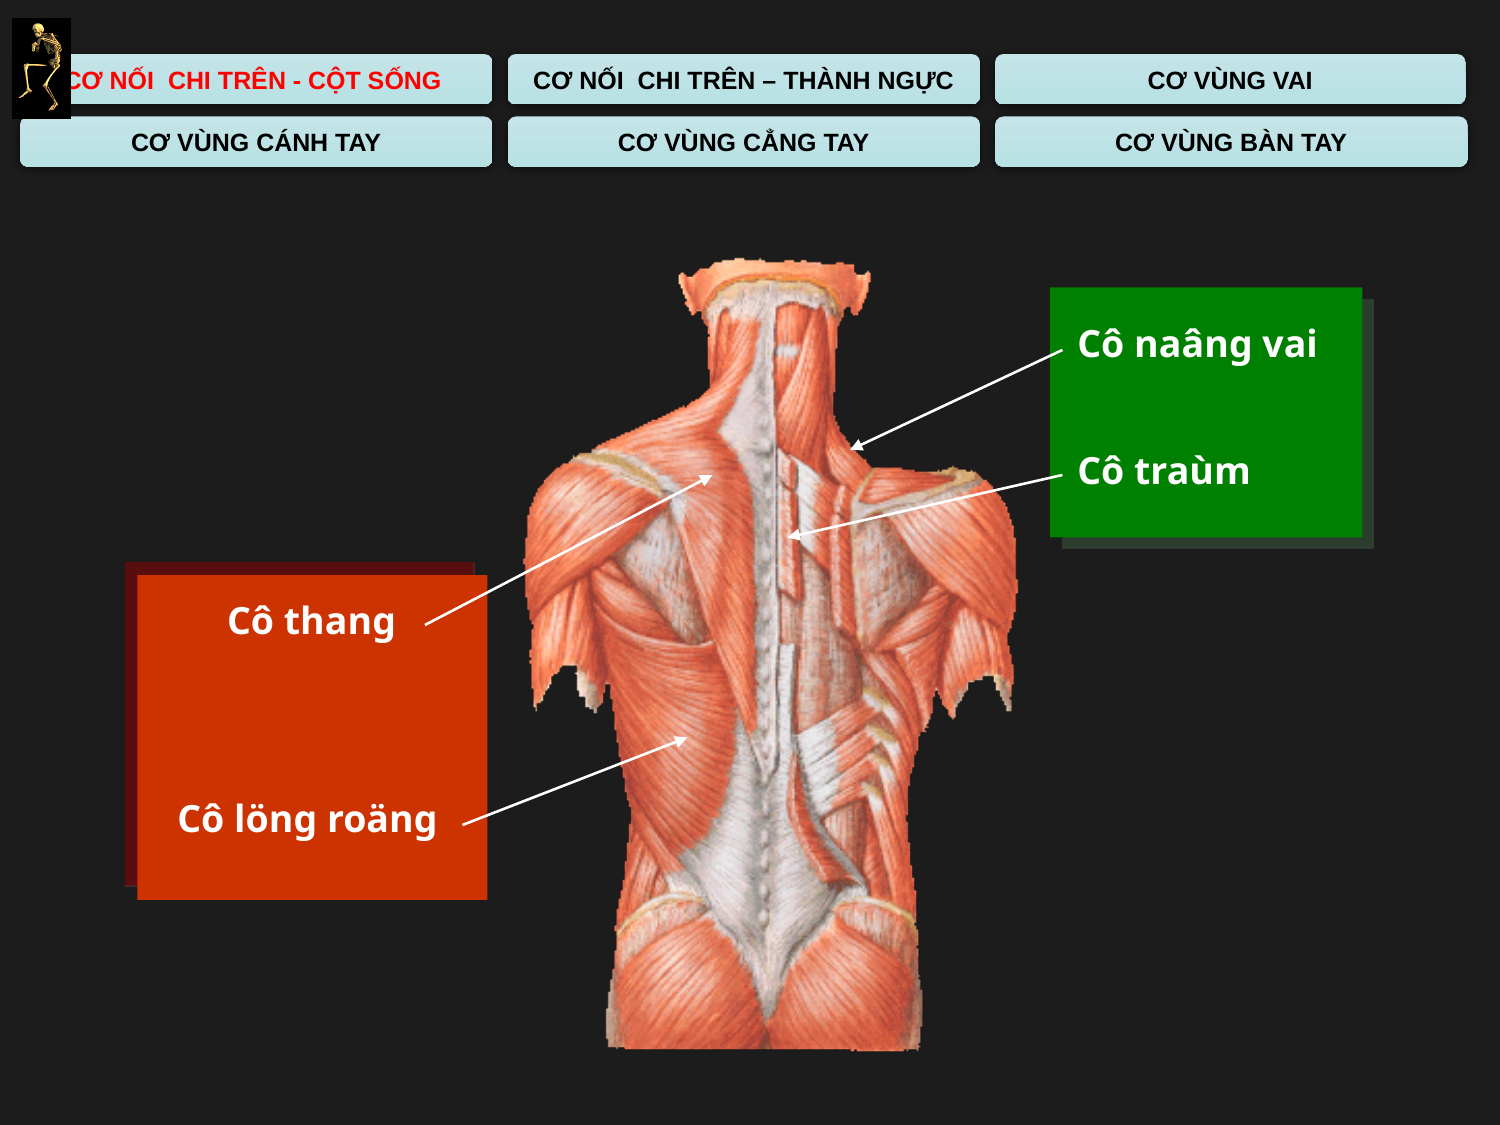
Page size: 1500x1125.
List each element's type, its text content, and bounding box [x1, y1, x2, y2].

text_box CƠ VÙNG CẲNG TAY [507, 116, 981, 167]
picture [507, 252, 1038, 1075]
text_box [1049, 287, 1363, 538]
text_box [137, 575, 488, 900]
text_box CƠ NỐI CHI TRÊN - CỘT SỐNG [71, 53, 493, 105]
text_box Cô traùm [1062, 439, 1275, 500]
text_box CƠ VÙNG BÀN TAY [995, 116, 1468, 167]
text_box CƠ VÙNG VAI [995, 53, 1466, 105]
text_box Cô thang [212, 589, 450, 650]
picture [12, 18, 71, 119]
text_box CƠ VÙNG CÁNH TAY [20, 116, 493, 167]
text_box Cô naâng vai [1062, 312, 1350, 373]
text_box Cô löng roäng [162, 787, 507, 848]
text_box CƠ NỐI CHI TRÊN – THÀNH NGỰC [507, 53, 981, 105]
